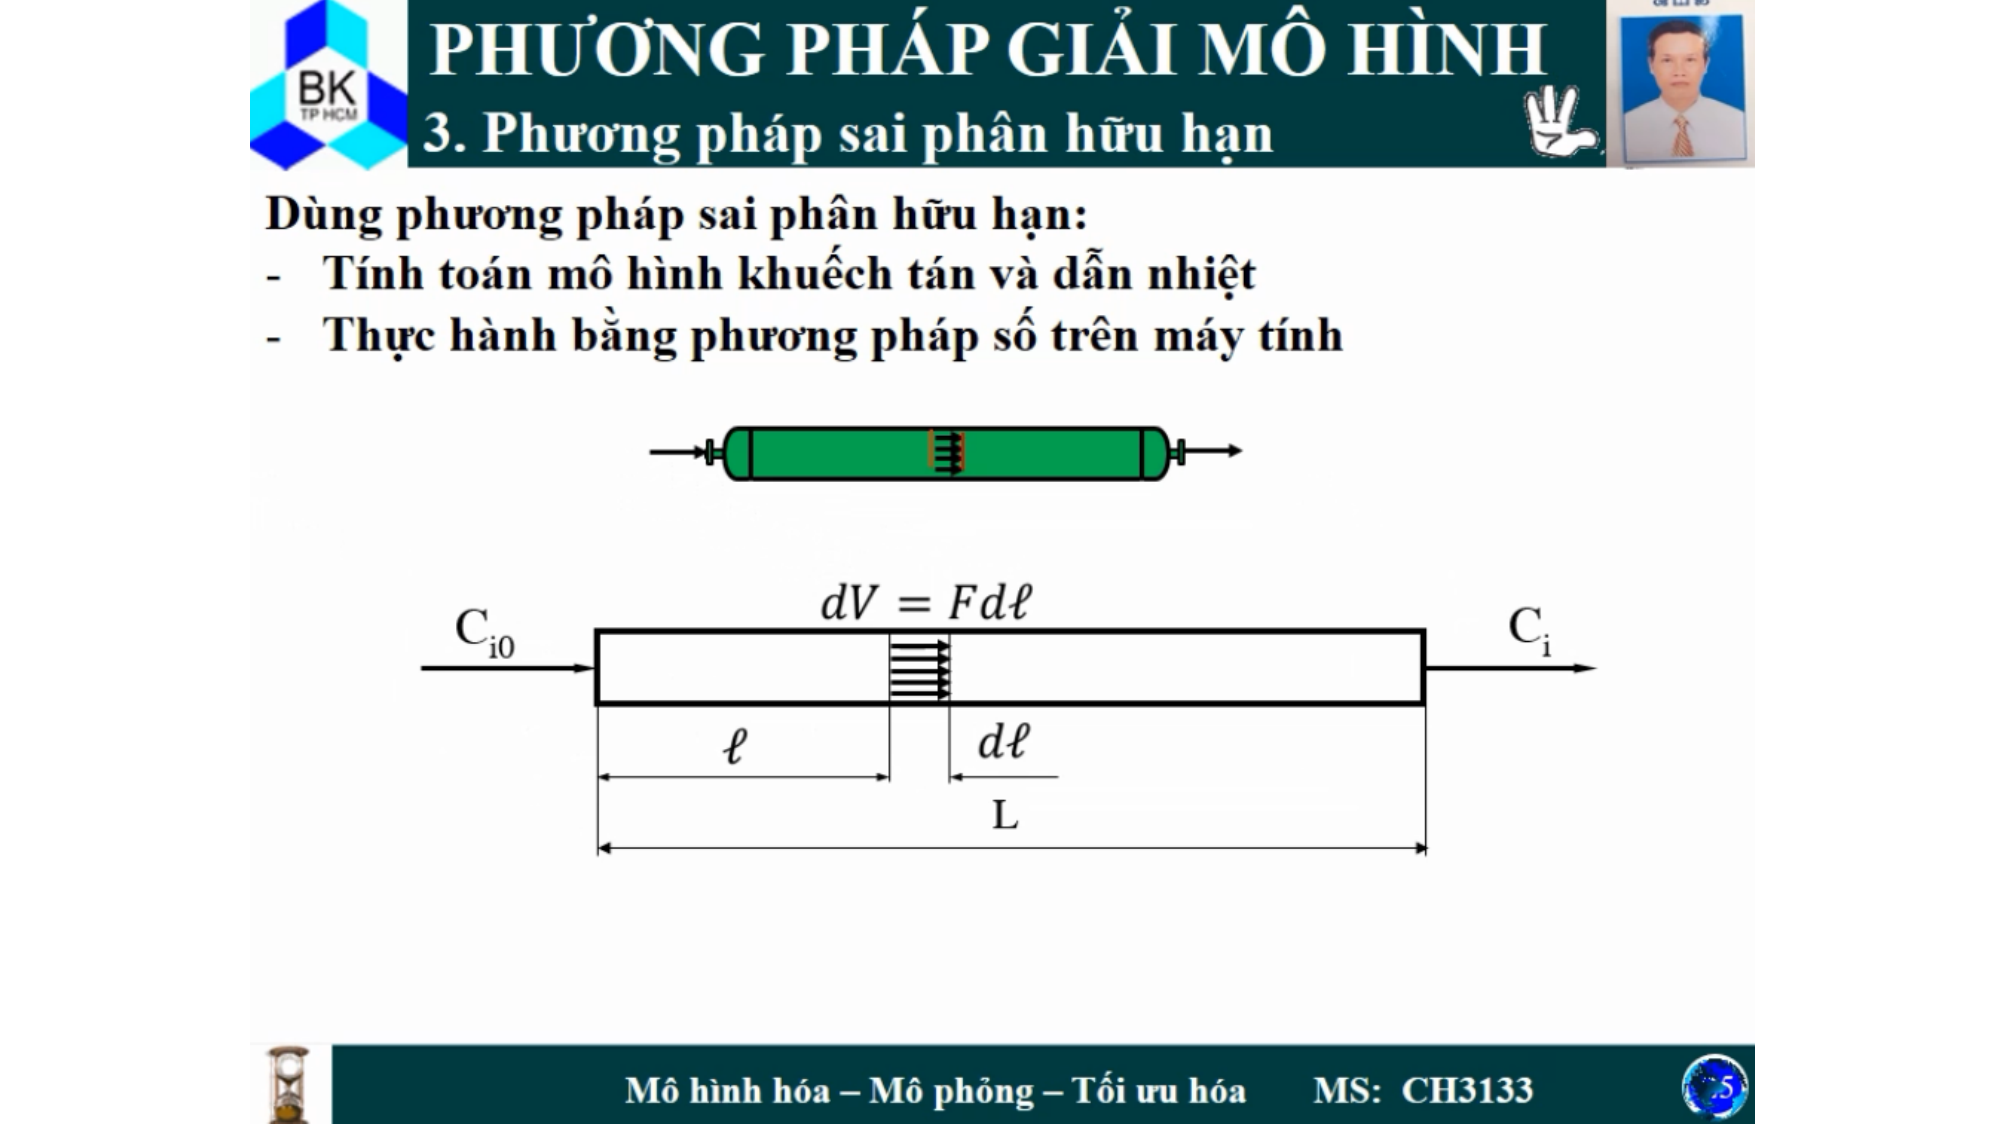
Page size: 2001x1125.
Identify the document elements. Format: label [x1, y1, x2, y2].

picture [250, 0, 1755, 1124]
